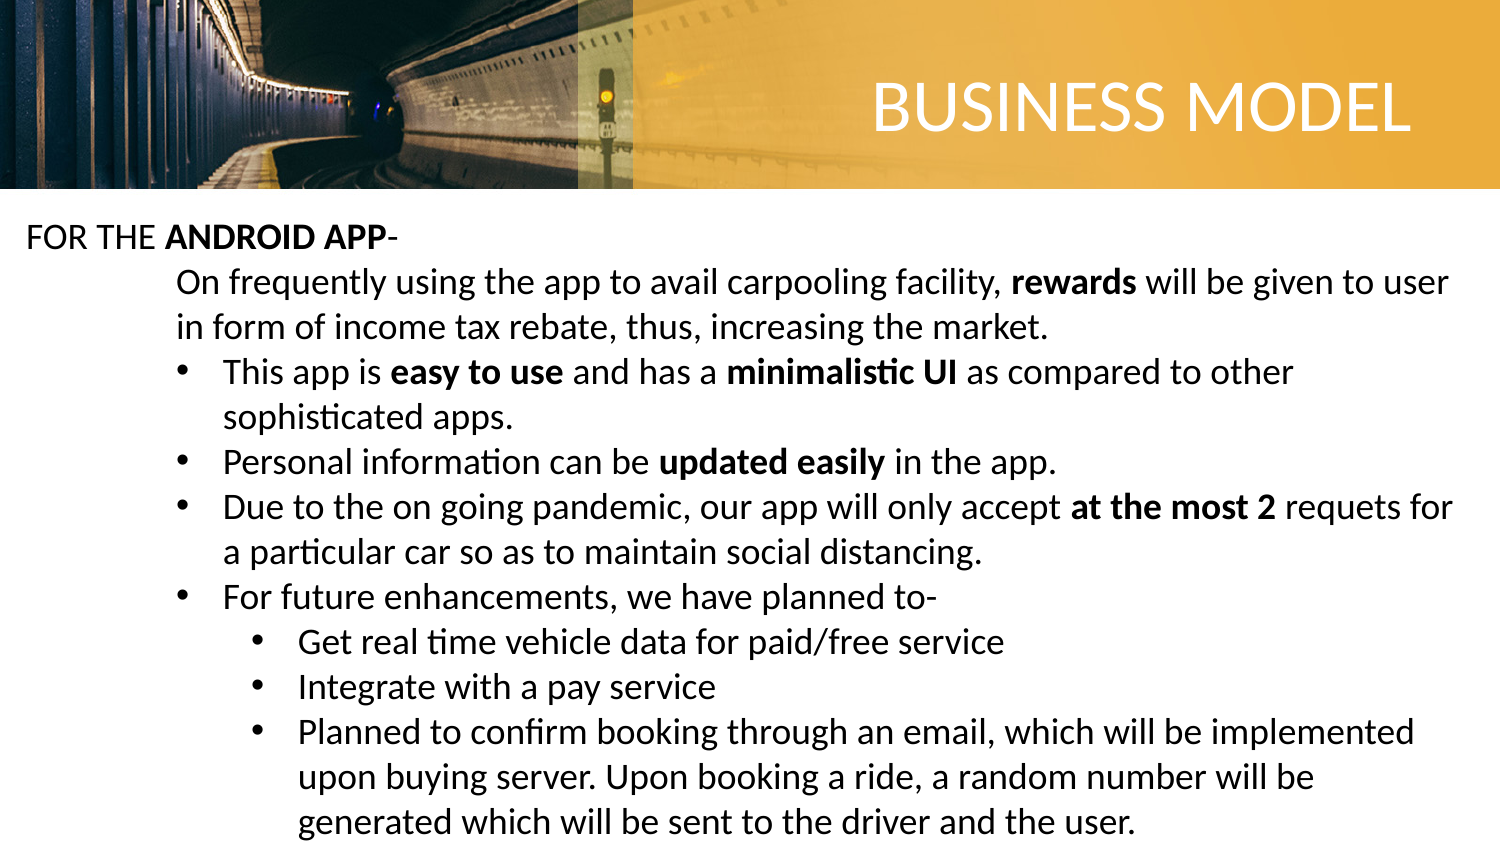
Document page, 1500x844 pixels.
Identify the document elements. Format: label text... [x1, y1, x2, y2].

picture [0, 0, 1500, 844]
text_box BUSINESS MODEL [72, 39, 1428, 165]
text_box FOR THE ANDROID APP- On frequently using the app to avail carpooling facility, rewards will be given to user in form of income tax rebate, thus, increasing the market. This app is easy to use and has a minimalistic UI as compared to other sophisticated apps. Personal information can be updated easily in the app. Due to the on going pandemic, our app will only accept at the most 2 requets for a particular car so as to maintain social distancing. For future enhancements, we have planned to- Get real time vehicle data for paid/free service Integrate with a pay service Planned to confirm booking through an email, which will be implemented upon buying server. Upon booking a ride, a random number will be generated which will be sent to the driver and the user. [11, 204, 1489, 844]
